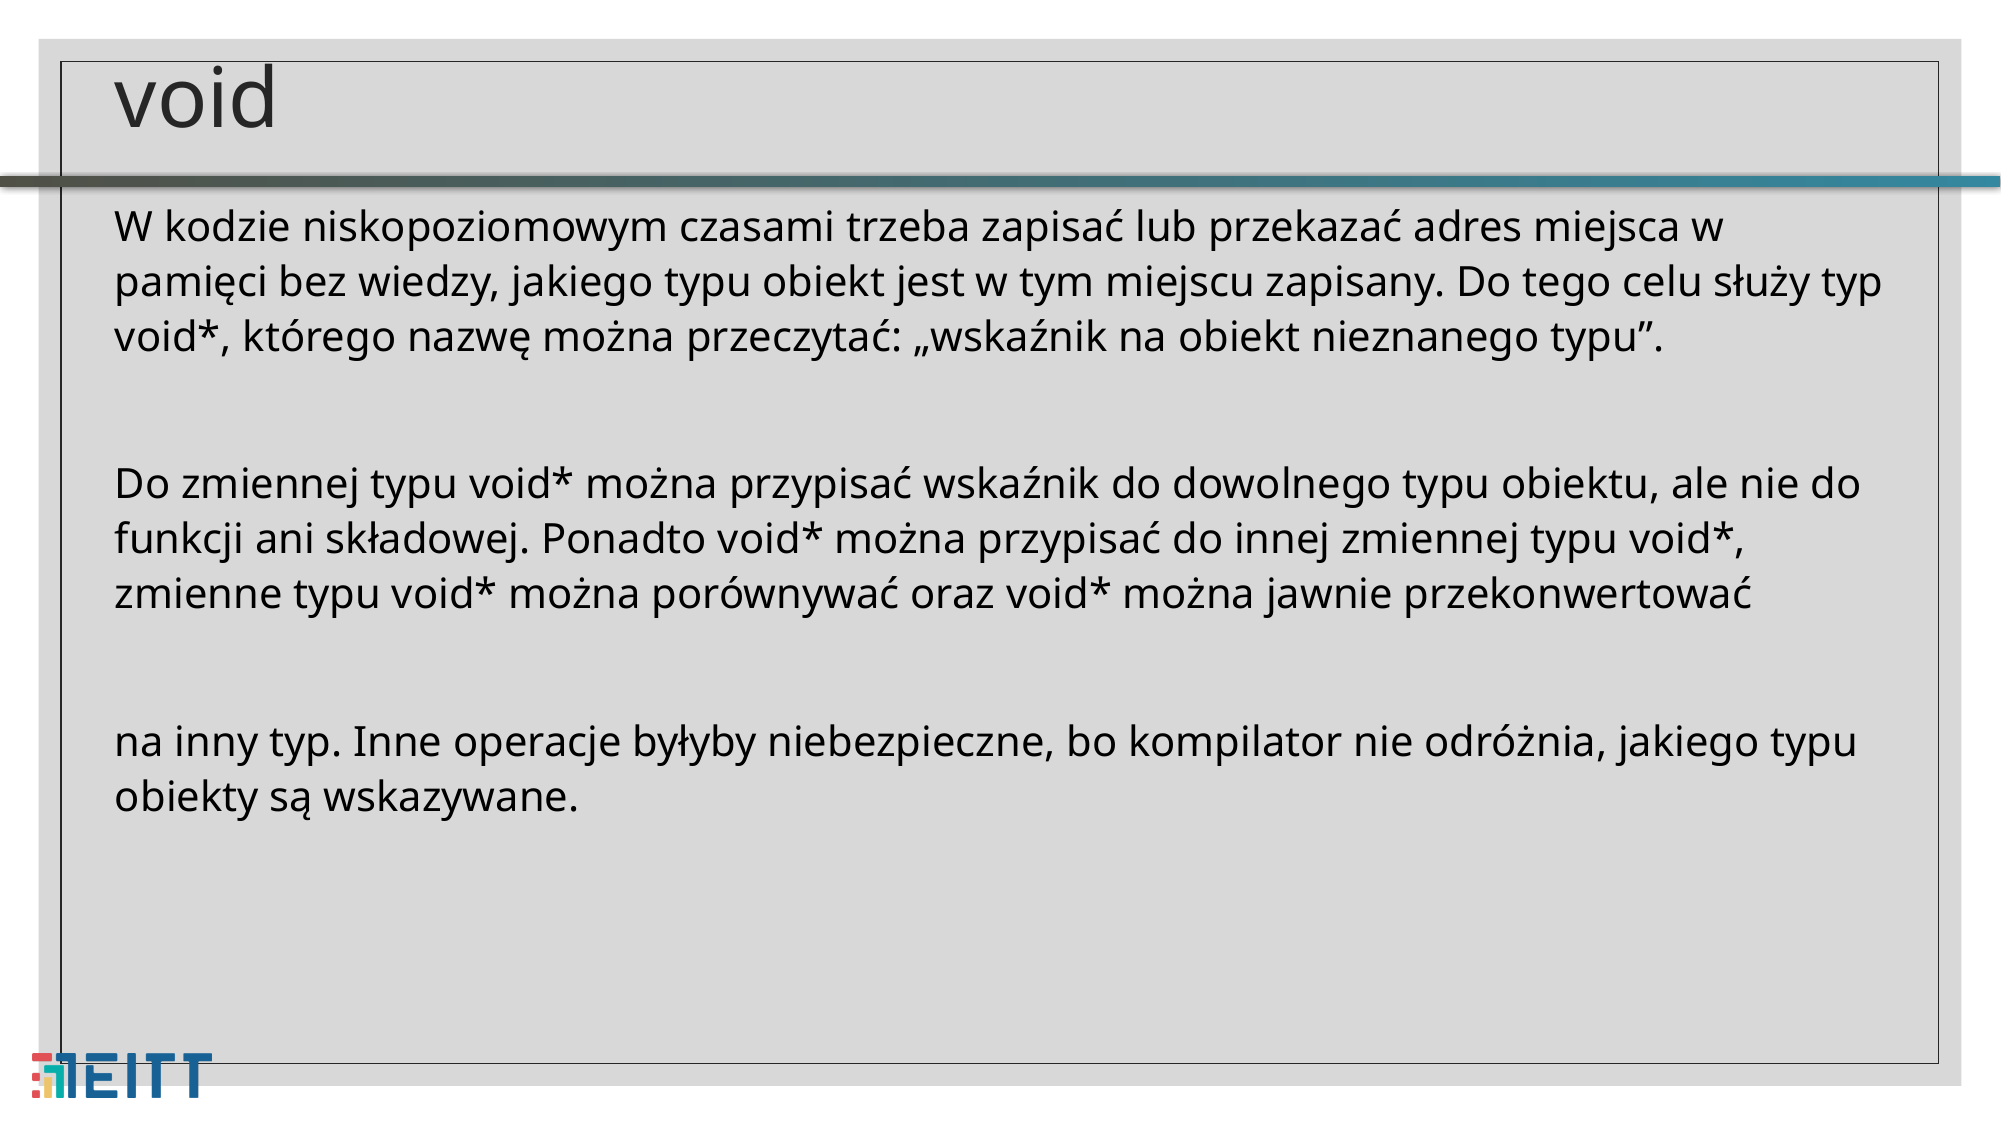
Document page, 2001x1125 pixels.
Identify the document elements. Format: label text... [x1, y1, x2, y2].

picture [32, 1053, 212, 1098]
title void [99, 25, 1900, 176]
list W kodzie niskopoziomowym czasami trzeba zapisać lub przekazać adres miejsca w pamięci bez wiedzy, jakiego typu obiekt jest w tym miejscu zapisany. Do tego celu służy typ void*, którego nazwę można przeczytać: „wskaźnik na obiekt nieznanego typu”. Do zmiennej typu void* można przypisać wskaźnik do dowolnego typu obiektu, ale nie do funkcji ani składowej. Ponadto void* można przypisać do innej zmiennej typu void*, zmienne typu void* można porównywać oraz void* można jawnie przekonwertować na inny typ. Inne operacje byłyby niebezpieczne, bo kompilator nie odróżnia, jakiego typu obiekty są wskazywane. [99, 186, 1902, 1043]
